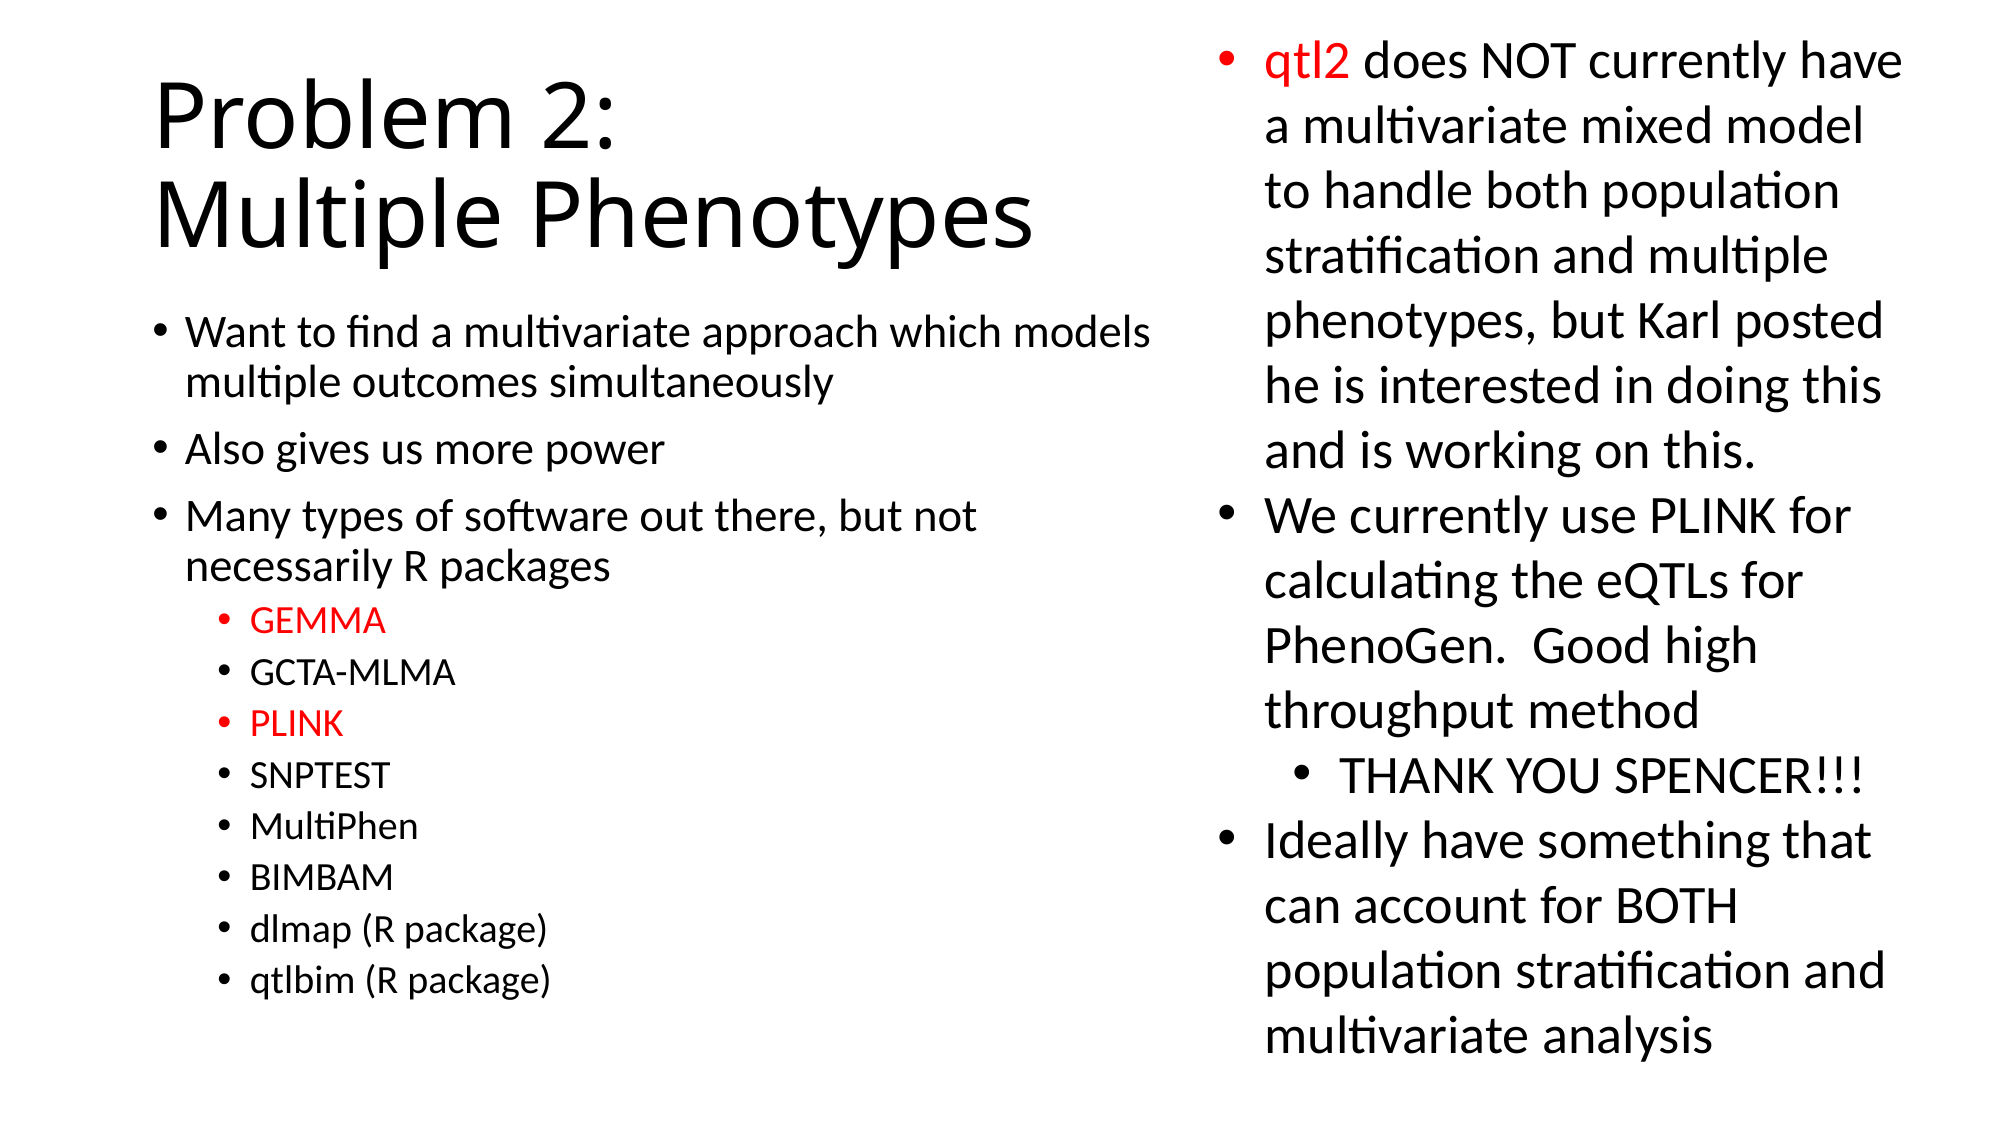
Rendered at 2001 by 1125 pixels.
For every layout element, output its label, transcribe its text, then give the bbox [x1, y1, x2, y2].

text_box qtl2 does NOT currently have a multivariate mixed model to handle both population stratification and multiple phenotypes, but Karl posted he is interested in doing this and is working on this. We currently use PLINK for calculating the eQTLs for PhenoGen. Good high throughput method THANK YOU SPENCER!!! Ideally have something that can account for BOTH population stratification and multivariate analysis [1202, 17, 1933, 1125]
list Want to find a multivariate approach which models multiple outcomes simultaneously Also gives us more power Many types of software out there, but not necessarily R packages GEMMA GCTA-MLMA PLINK SNPTEST MultiPhen BIMBAM dlmap (R package) qtlbim (R package) [137, 299, 1181, 1014]
title Problem 2: Multiple Phenotypes [137, 59, 1202, 278]
